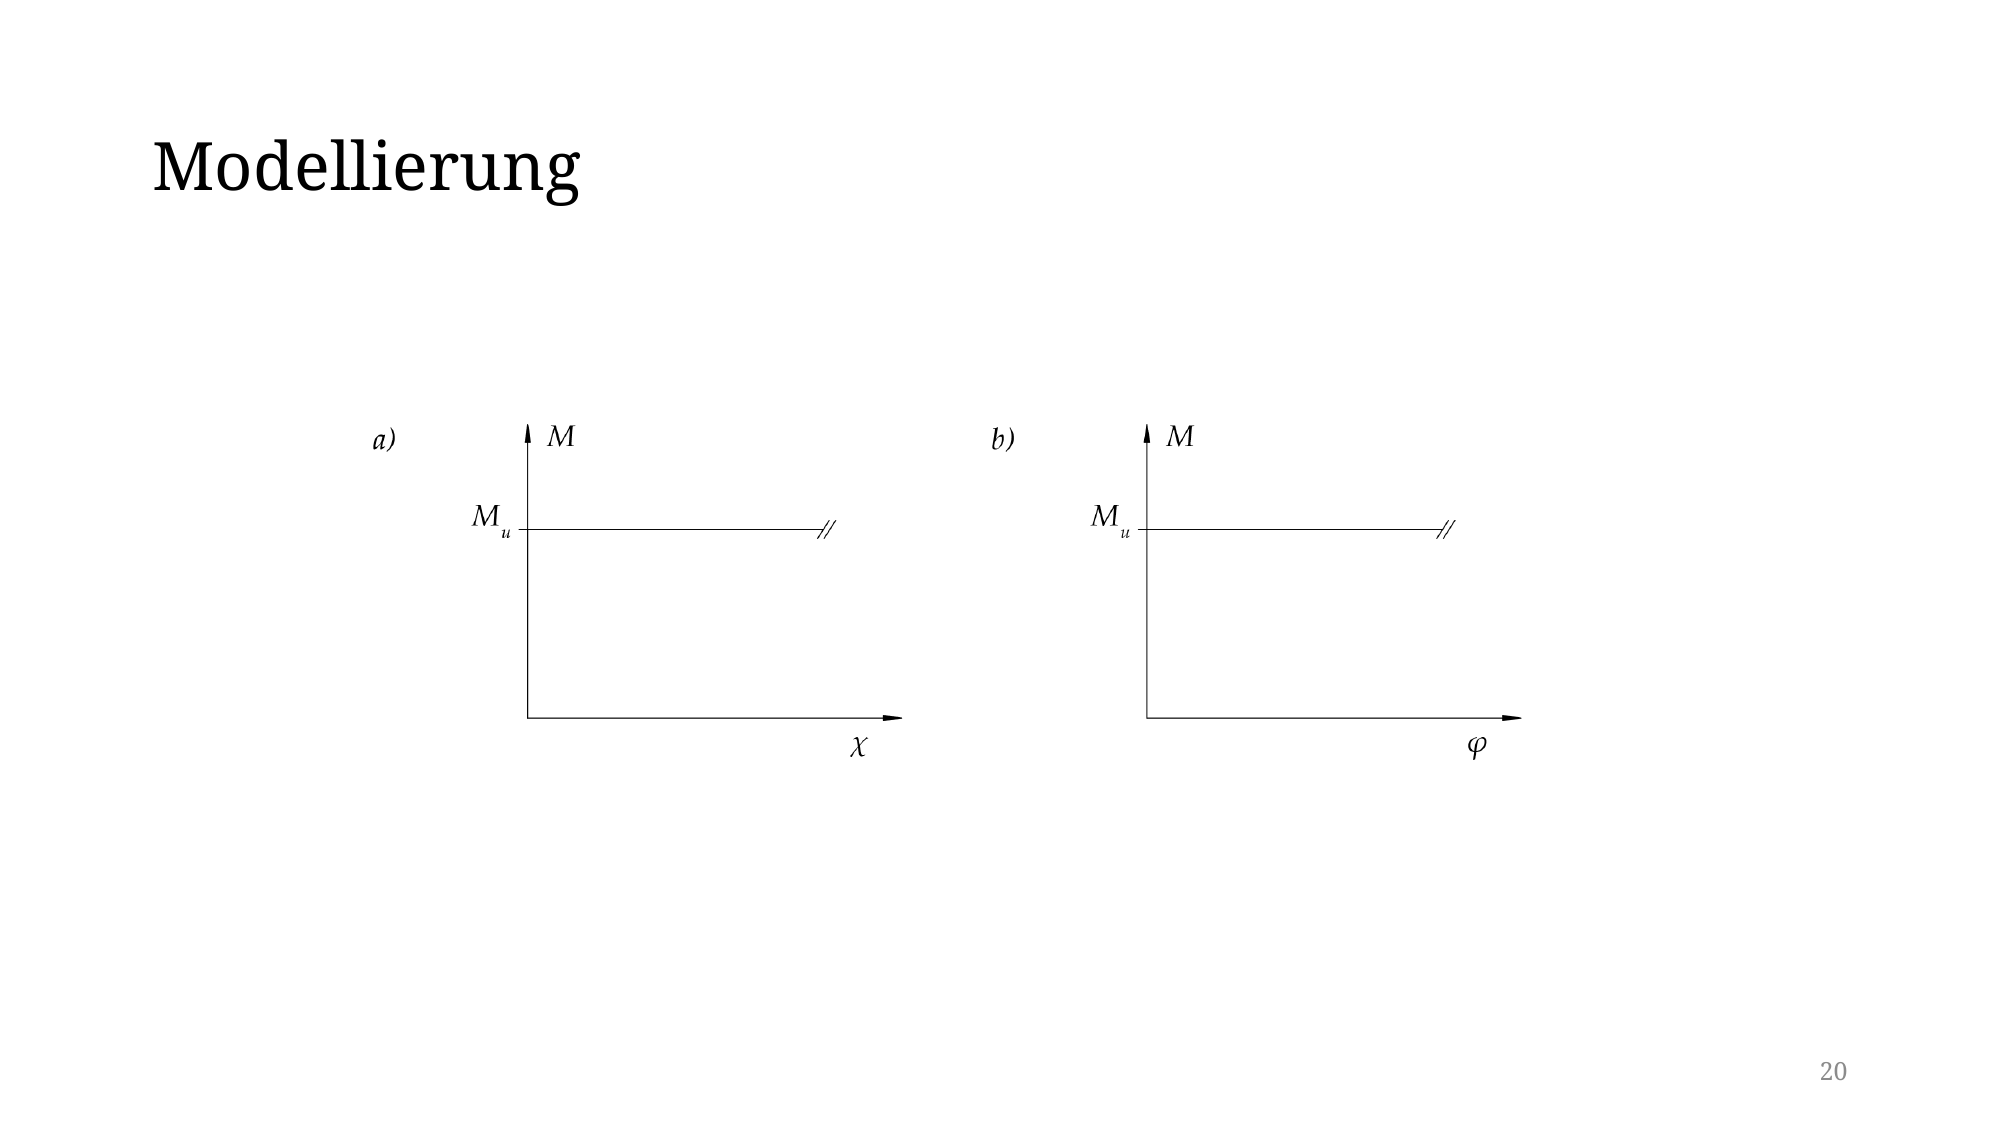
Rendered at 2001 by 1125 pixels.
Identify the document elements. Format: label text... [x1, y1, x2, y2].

slide_number 20 [1412, 1042, 1863, 1103]
picture [354, 415, 1645, 778]
title Modellierung [137, 59, 1863, 278]
